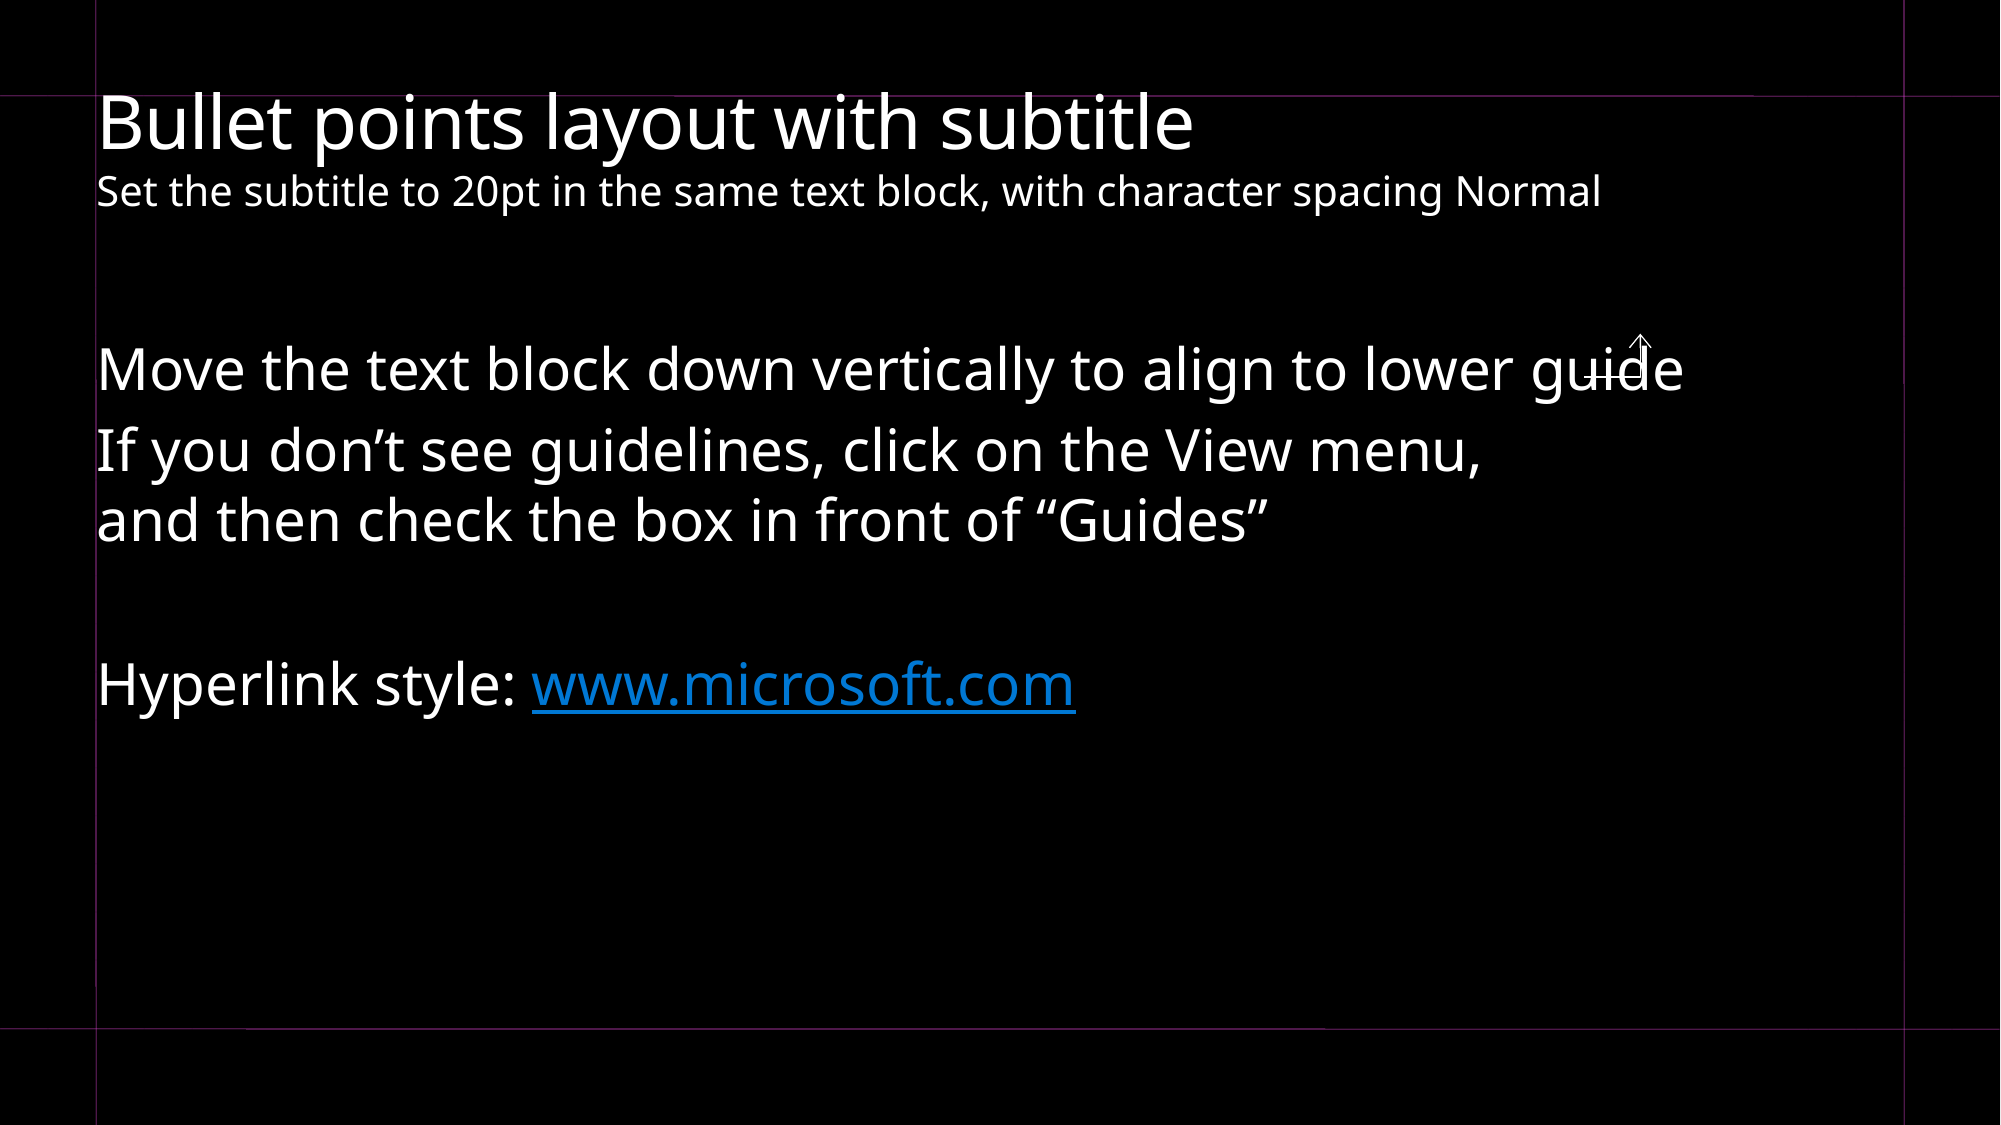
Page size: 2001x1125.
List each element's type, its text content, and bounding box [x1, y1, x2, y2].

list Move the text block down vertically to align to lower guide If you don’t see guidelines, click on the View menu, and then check the box in front of “Guides” Hyperlink style: www.microsoft.com [96, 331, 1905, 711]
text_box [1584, 333, 1652, 378]
title Bullet points layout with subtitle Set the subtitle to 20pt in the same text block, with character spacing Normal [96, 75, 1904, 217]
